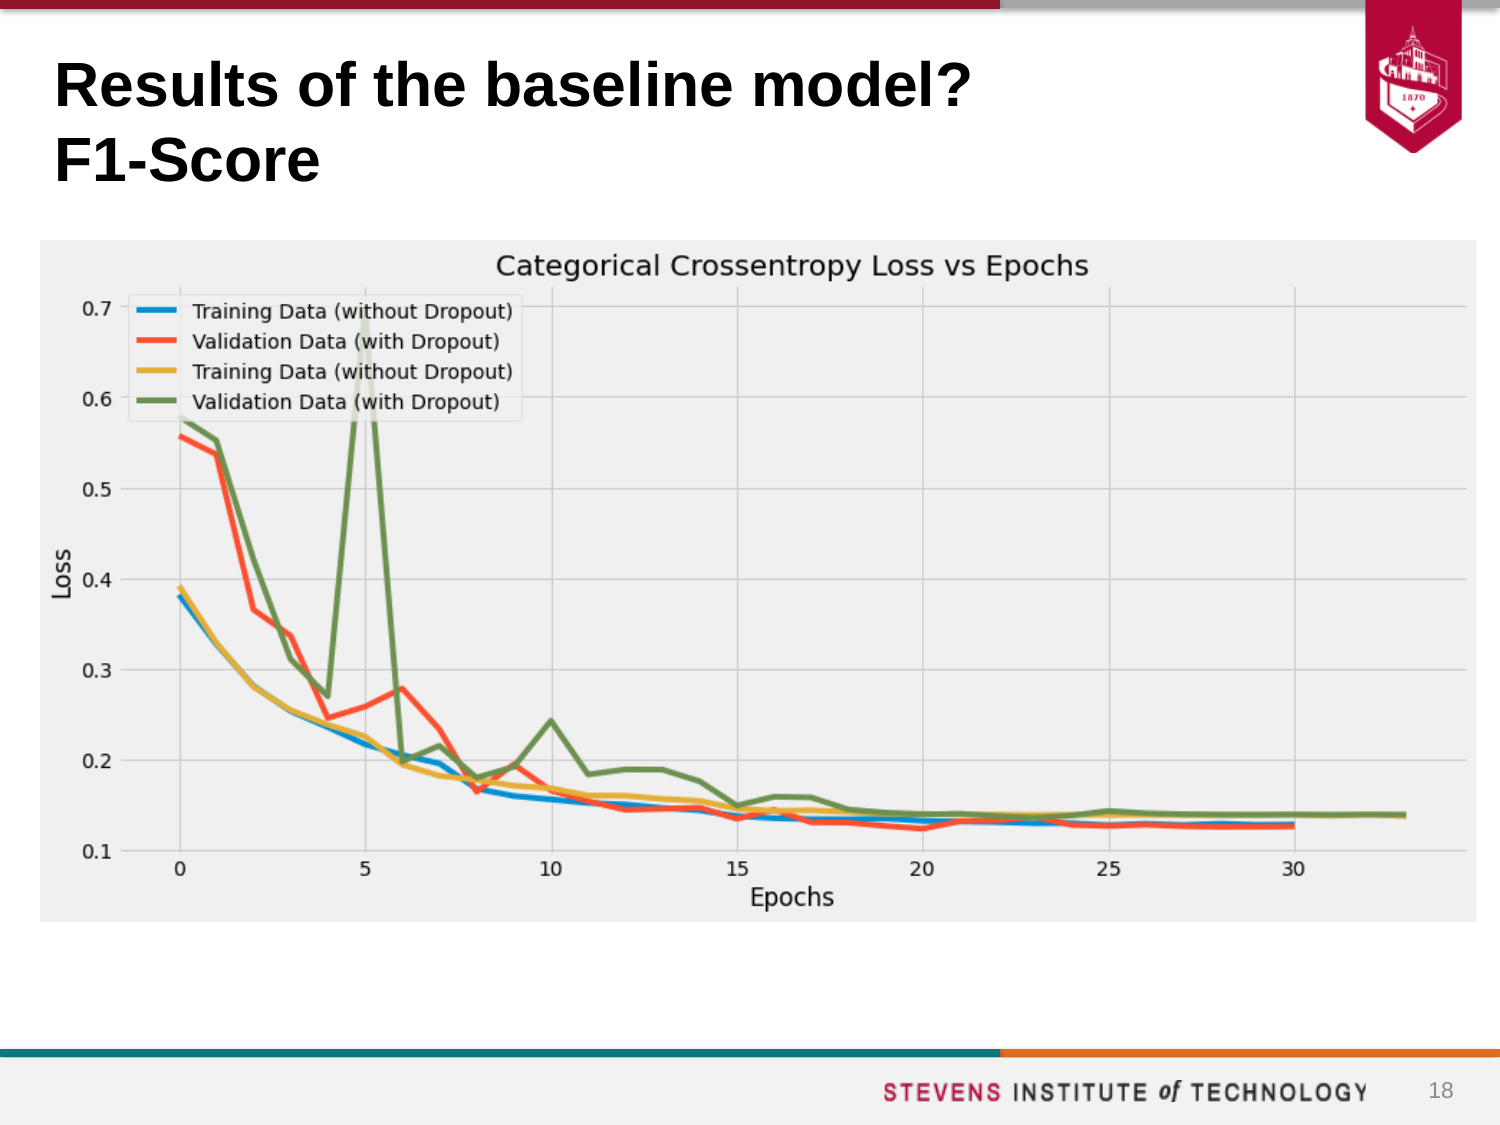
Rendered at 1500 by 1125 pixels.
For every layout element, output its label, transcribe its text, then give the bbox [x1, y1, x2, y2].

title Results of the baseline model? F1-Score [39, 36, 1334, 204]
picture [39, 240, 1477, 922]
slide_number 18 [1401, 1059, 1481, 1120]
